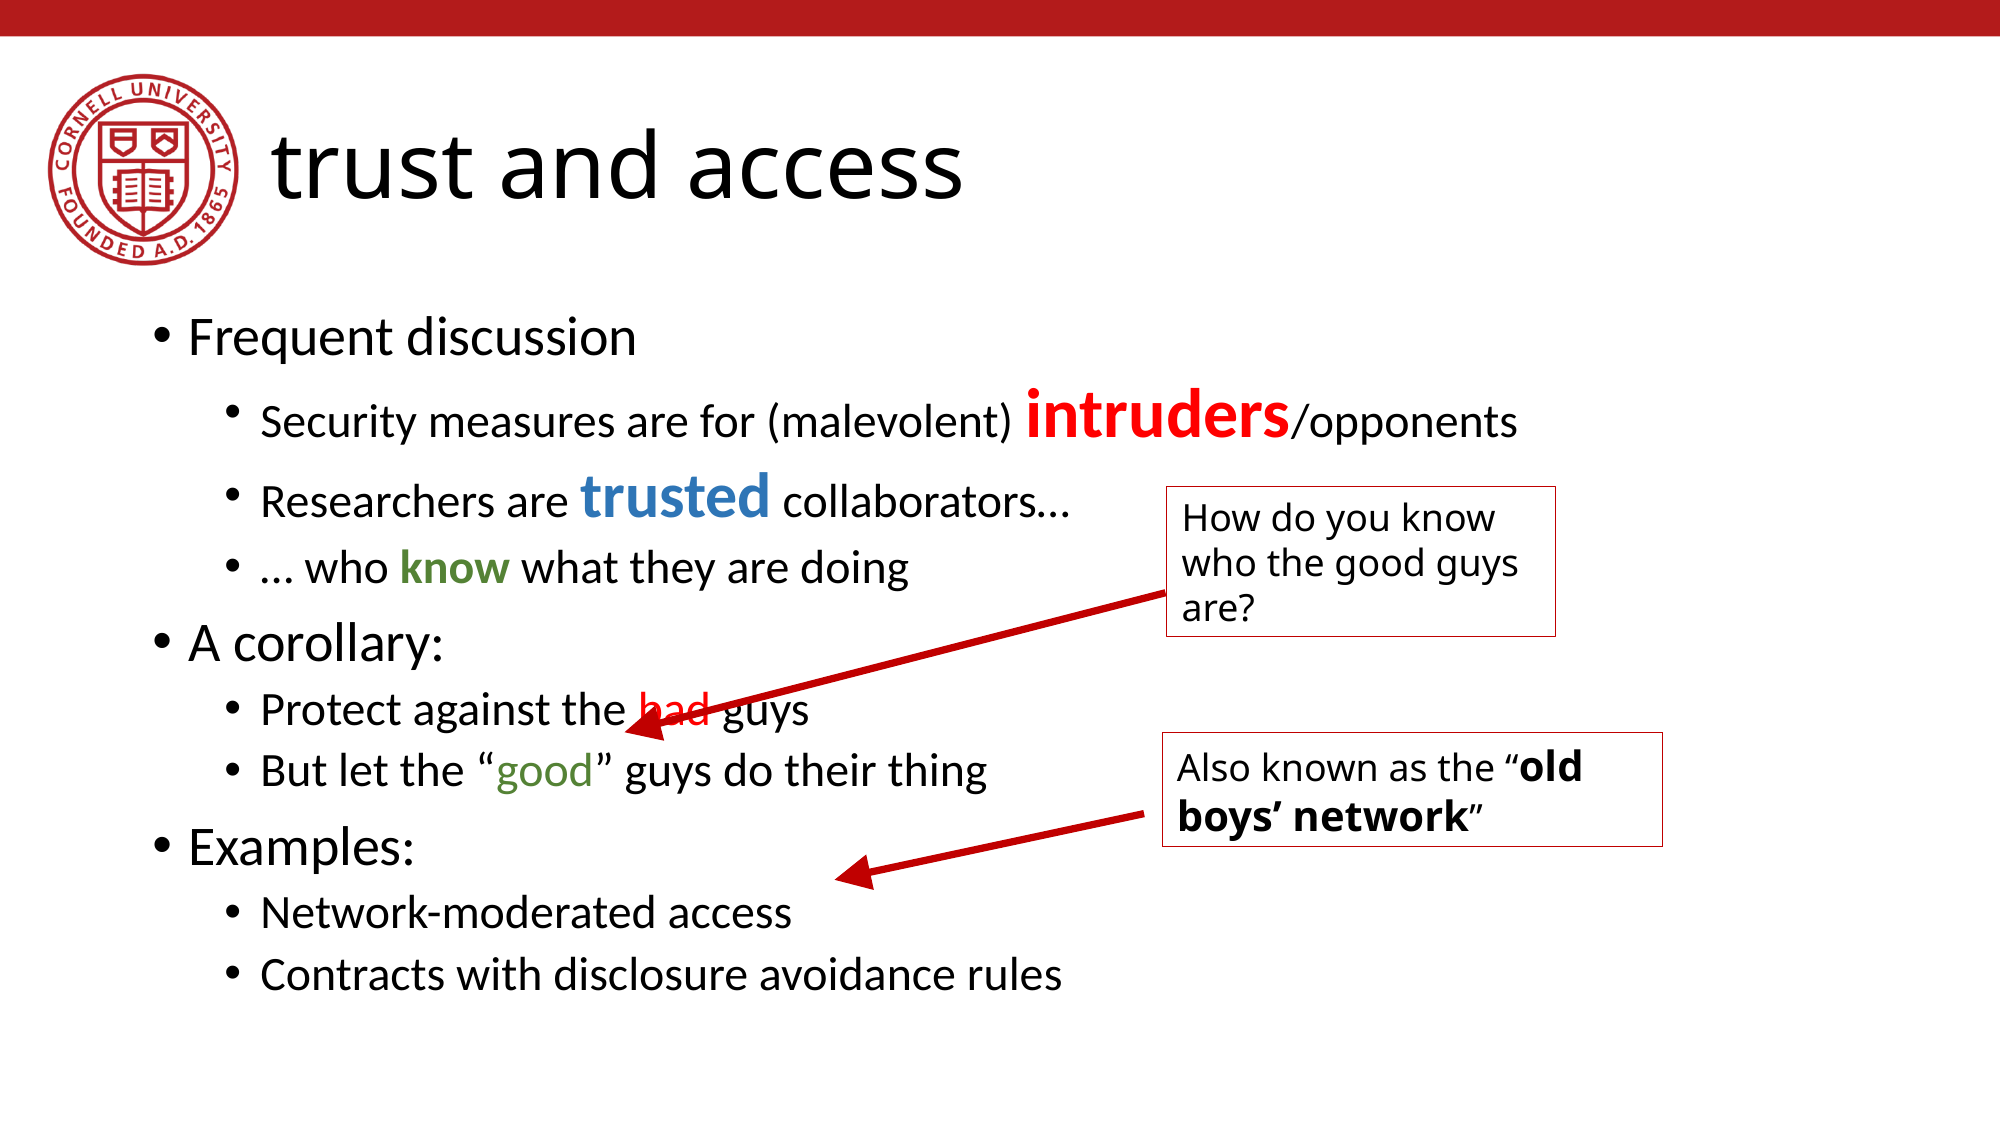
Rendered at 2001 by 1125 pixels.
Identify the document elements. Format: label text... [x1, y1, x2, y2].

picture [39, 65, 255, 274]
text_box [624, 486, 1556, 733]
list Frequent discussion Security measures are for (malevolent) intruders/opponents Researchers are trusted collaborators… … who know what they are doing A corollary: Protect against the bad guys But let the “good” guys do their thing Examples: Network-moderated access Contracts with disclosure avoidance rules [137, 299, 1863, 1014]
title trust and access [255, 59, 1860, 278]
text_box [834, 732, 1663, 887]
